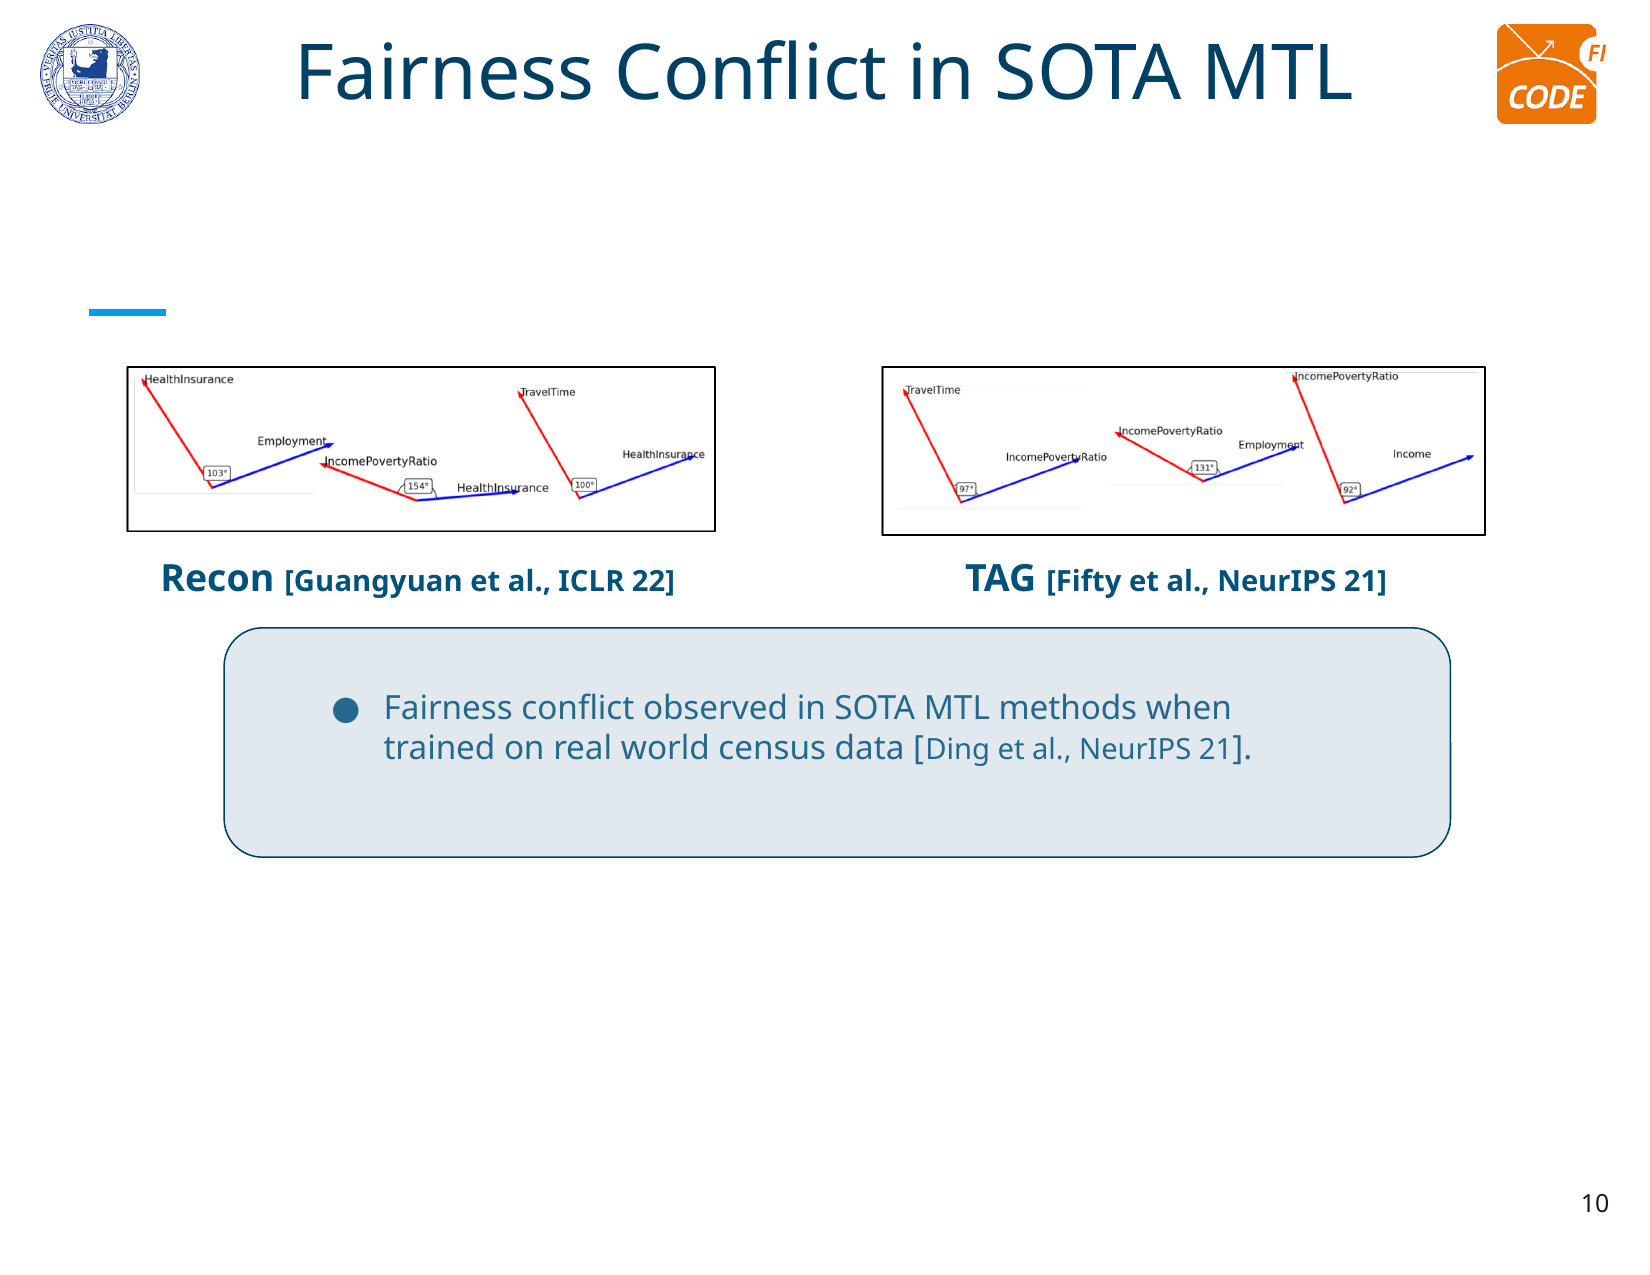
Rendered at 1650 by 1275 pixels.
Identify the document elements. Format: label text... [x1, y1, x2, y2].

picture [880, 364, 1489, 540]
text_box [224, 627, 1451, 858]
title Fairness Conflict in SOTA MTL [108, 20, 1542, 135]
picture [125, 364, 719, 535]
text_box Recon [Guangyuan et al., ICLR 22] [125, 542, 718, 650]
picture [1542, 24, 1606, 124]
text_box TAG [Fifty et al., NeurIPS 21] [905, 547, 1448, 650]
picture [40, 24, 108, 124]
slide_number ‹#› [1528, 1155, 1628, 1254]
